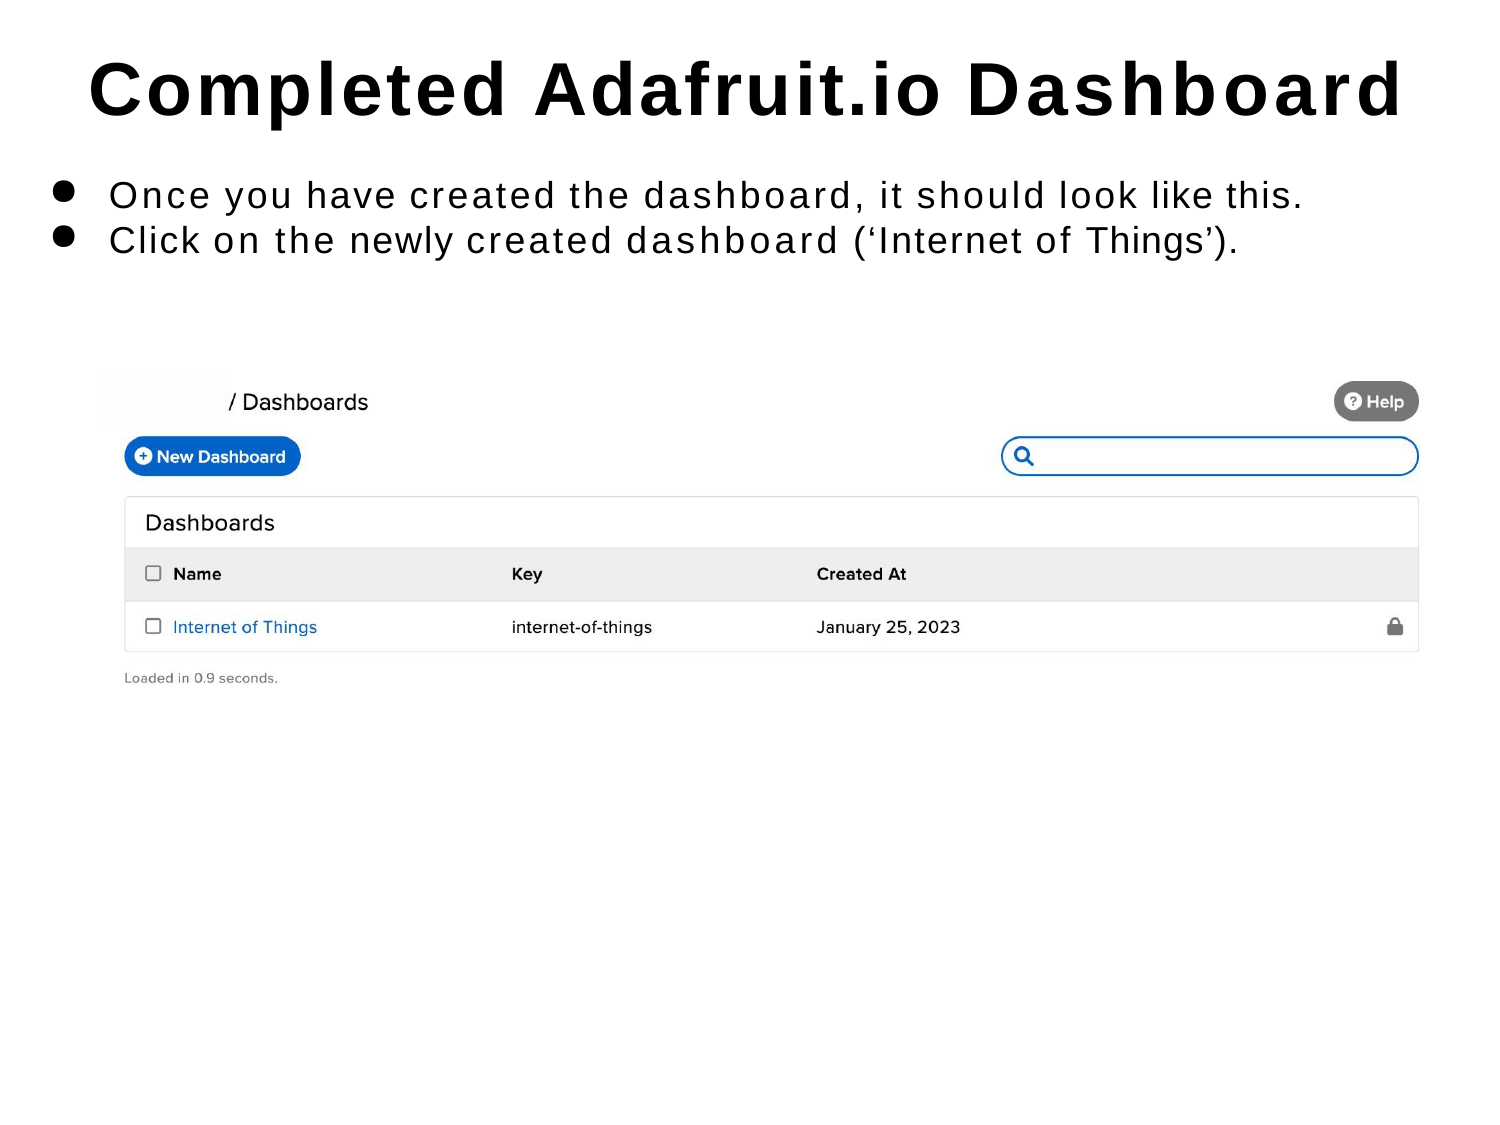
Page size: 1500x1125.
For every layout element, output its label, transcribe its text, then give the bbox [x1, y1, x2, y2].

title Completed Adafruit.io Dashboard [86, 38, 1414, 229]
text_box Once you have created the dashboard, it should look like this. Click on the newly created dashboard (‘Internet of Things’). [46, 168, 1312, 262]
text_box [97, 370, 1422, 685]
